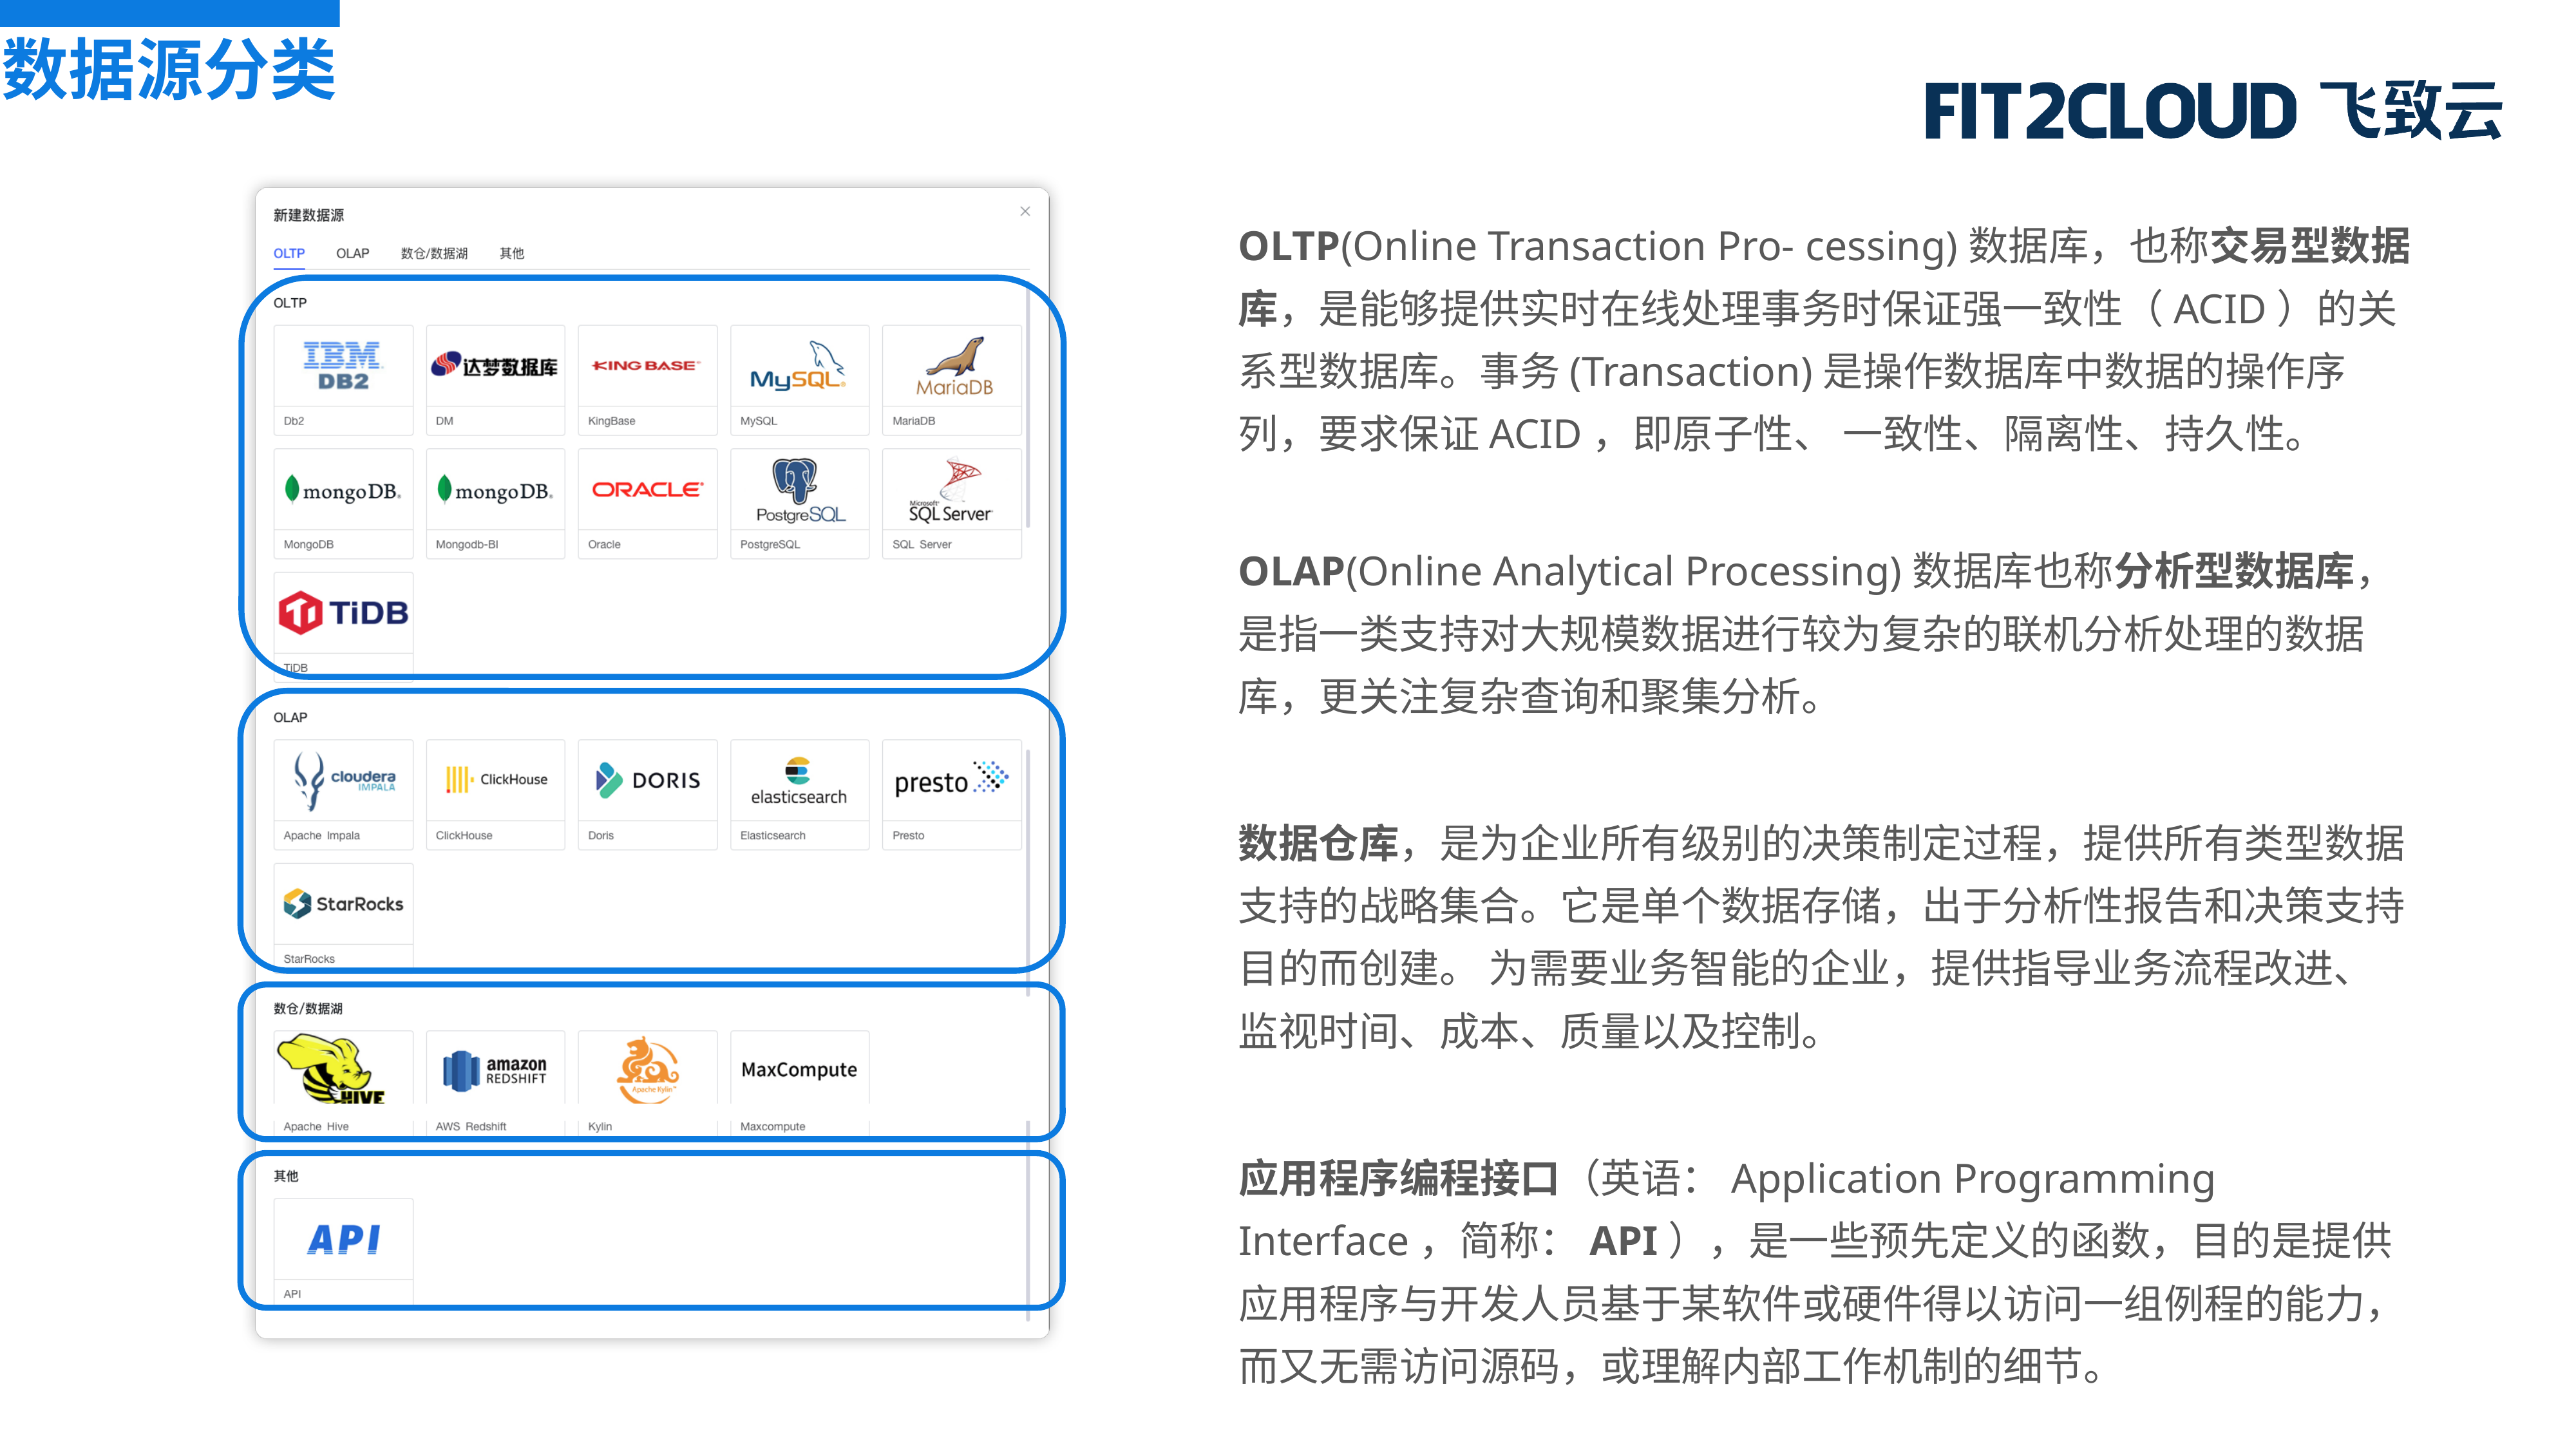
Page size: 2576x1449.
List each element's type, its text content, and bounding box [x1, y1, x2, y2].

text_box 数据仓库，是为企业所有级别的决策制定过程，提供所有类型数据支持的战略集合。它是单个数据存储，出于分析性报告和决策支持目的而创建。 为需要业务智能的企业，提供指导业务流程改进、监视时间、成本、质量以及控制。 [1233, 788, 2418, 1069]
text_box [0, 0, 340, 27]
picture [241, 174, 1064, 1353]
text_box 数据源分类 [1, 26, 344, 128]
text_box 应用程序编程接口（英语：Application Programming Interface，简称：API），是一些预先定义的函数，目的是提供应用程序与开发人员基于某软件或硬件得以访问一组例程的能力，而又无需访问源码，或理解内部工作机制的细节。 [1233, 1133, 2418, 1394]
text_box OLAP(Online Analytical Processing)数据库也称分析型数据库，是指一类支持对大规模数据进行较为复杂的联机分析处理的数据库，更关注复杂查询和聚集分析。 [1233, 526, 2418, 724]
text_box OLTP(Online Transaction Pro- cessing)数据库，也称交易型数据库，是能够提供实时在线处理事务时保证强一致性（ACID）的关系型数据库。事务(Transaction)是操作数据库中数据的操作序列，要求保证ACID，即原子性、 一致性、隔离性、持久性。 [1233, 201, 2418, 462]
picture [1926, 80, 2503, 140]
